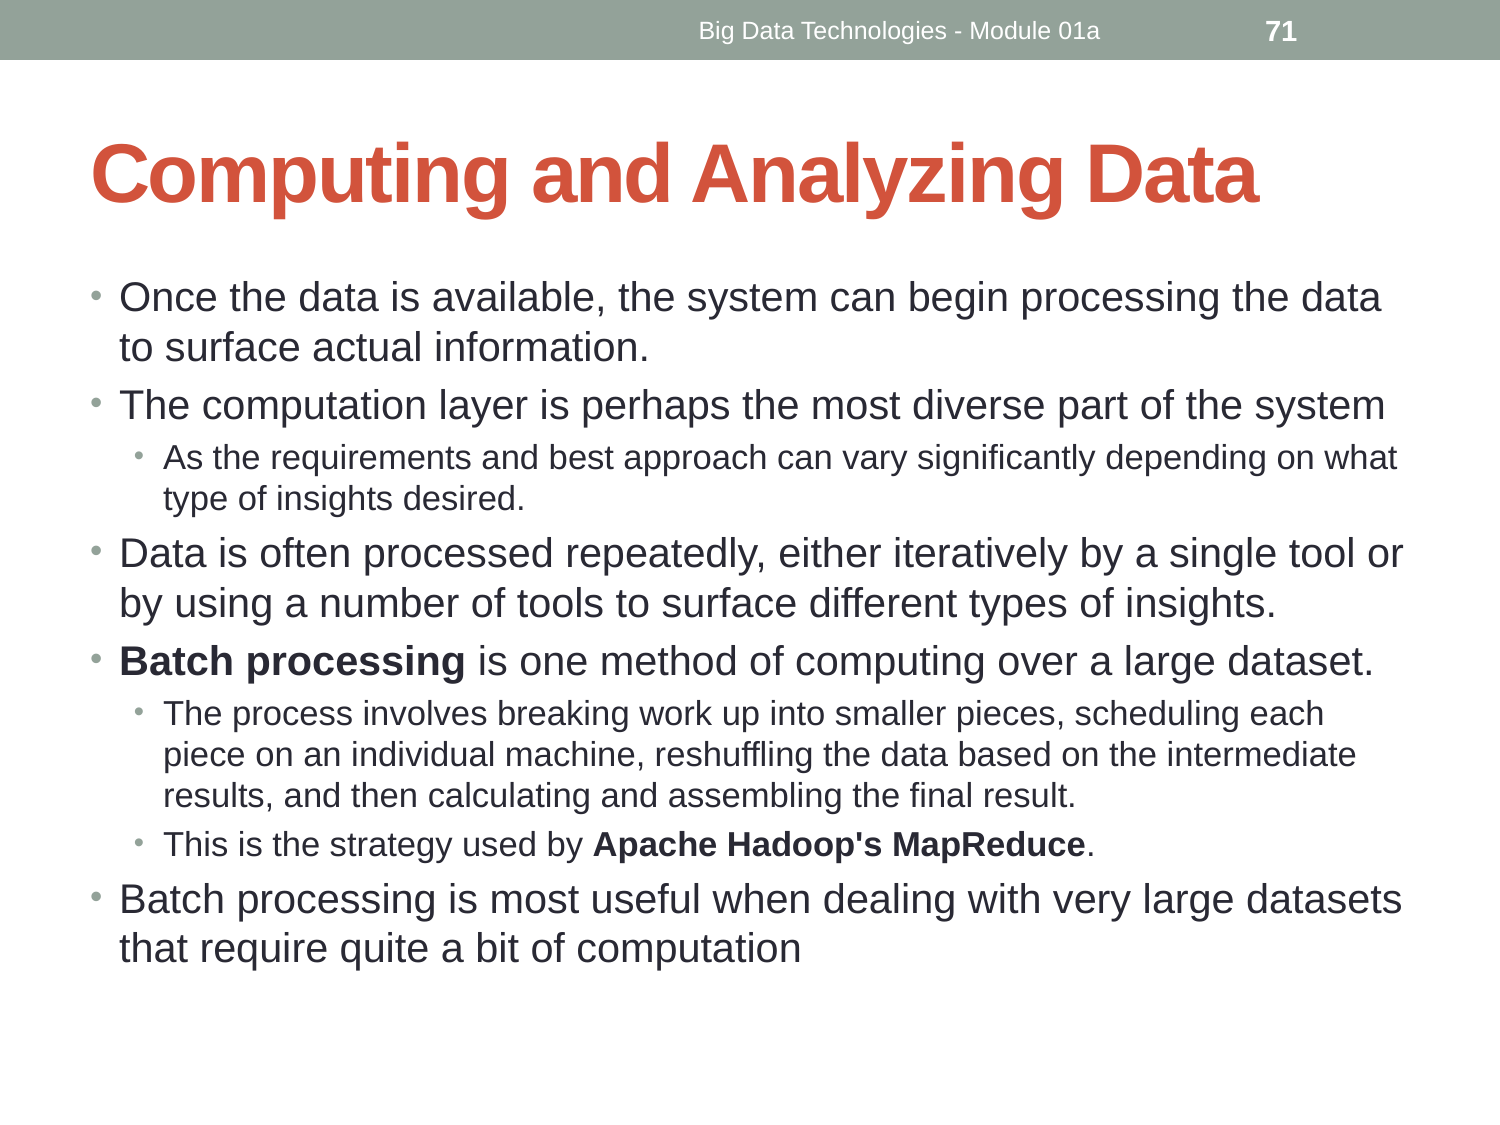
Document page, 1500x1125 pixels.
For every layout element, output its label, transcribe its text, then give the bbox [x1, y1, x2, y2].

list Once the data is available, the system can begin processing the data to surface actual information. The computation layer is perhaps the most diverse part of the system As the requirements and best approach can vary significantly depending on what type of insights desired. Data is often processed repeatedly, either iteratively by a single tool or by using a number of tools to surface different types of insights. Batch processing is one method of computing over a large dataset. The process involves breaking work up into smaller pieces, scheduling each piece on an individual machine, reshuffling the data based on the intermediate results, and then calculating and assembling the final result. This is the strategy used by Apache Hadoop's MapReduce. Batch processing is most useful when dealing with very large datasets that require quite a bit of computation [75, 262, 1425, 1063]
slide_number 71 [1250, 3, 1425, 57]
footer Big Data Technologies - Module 01a [562, 3, 1238, 57]
title Computing and Analyzing Data [75, 87, 1425, 250]
